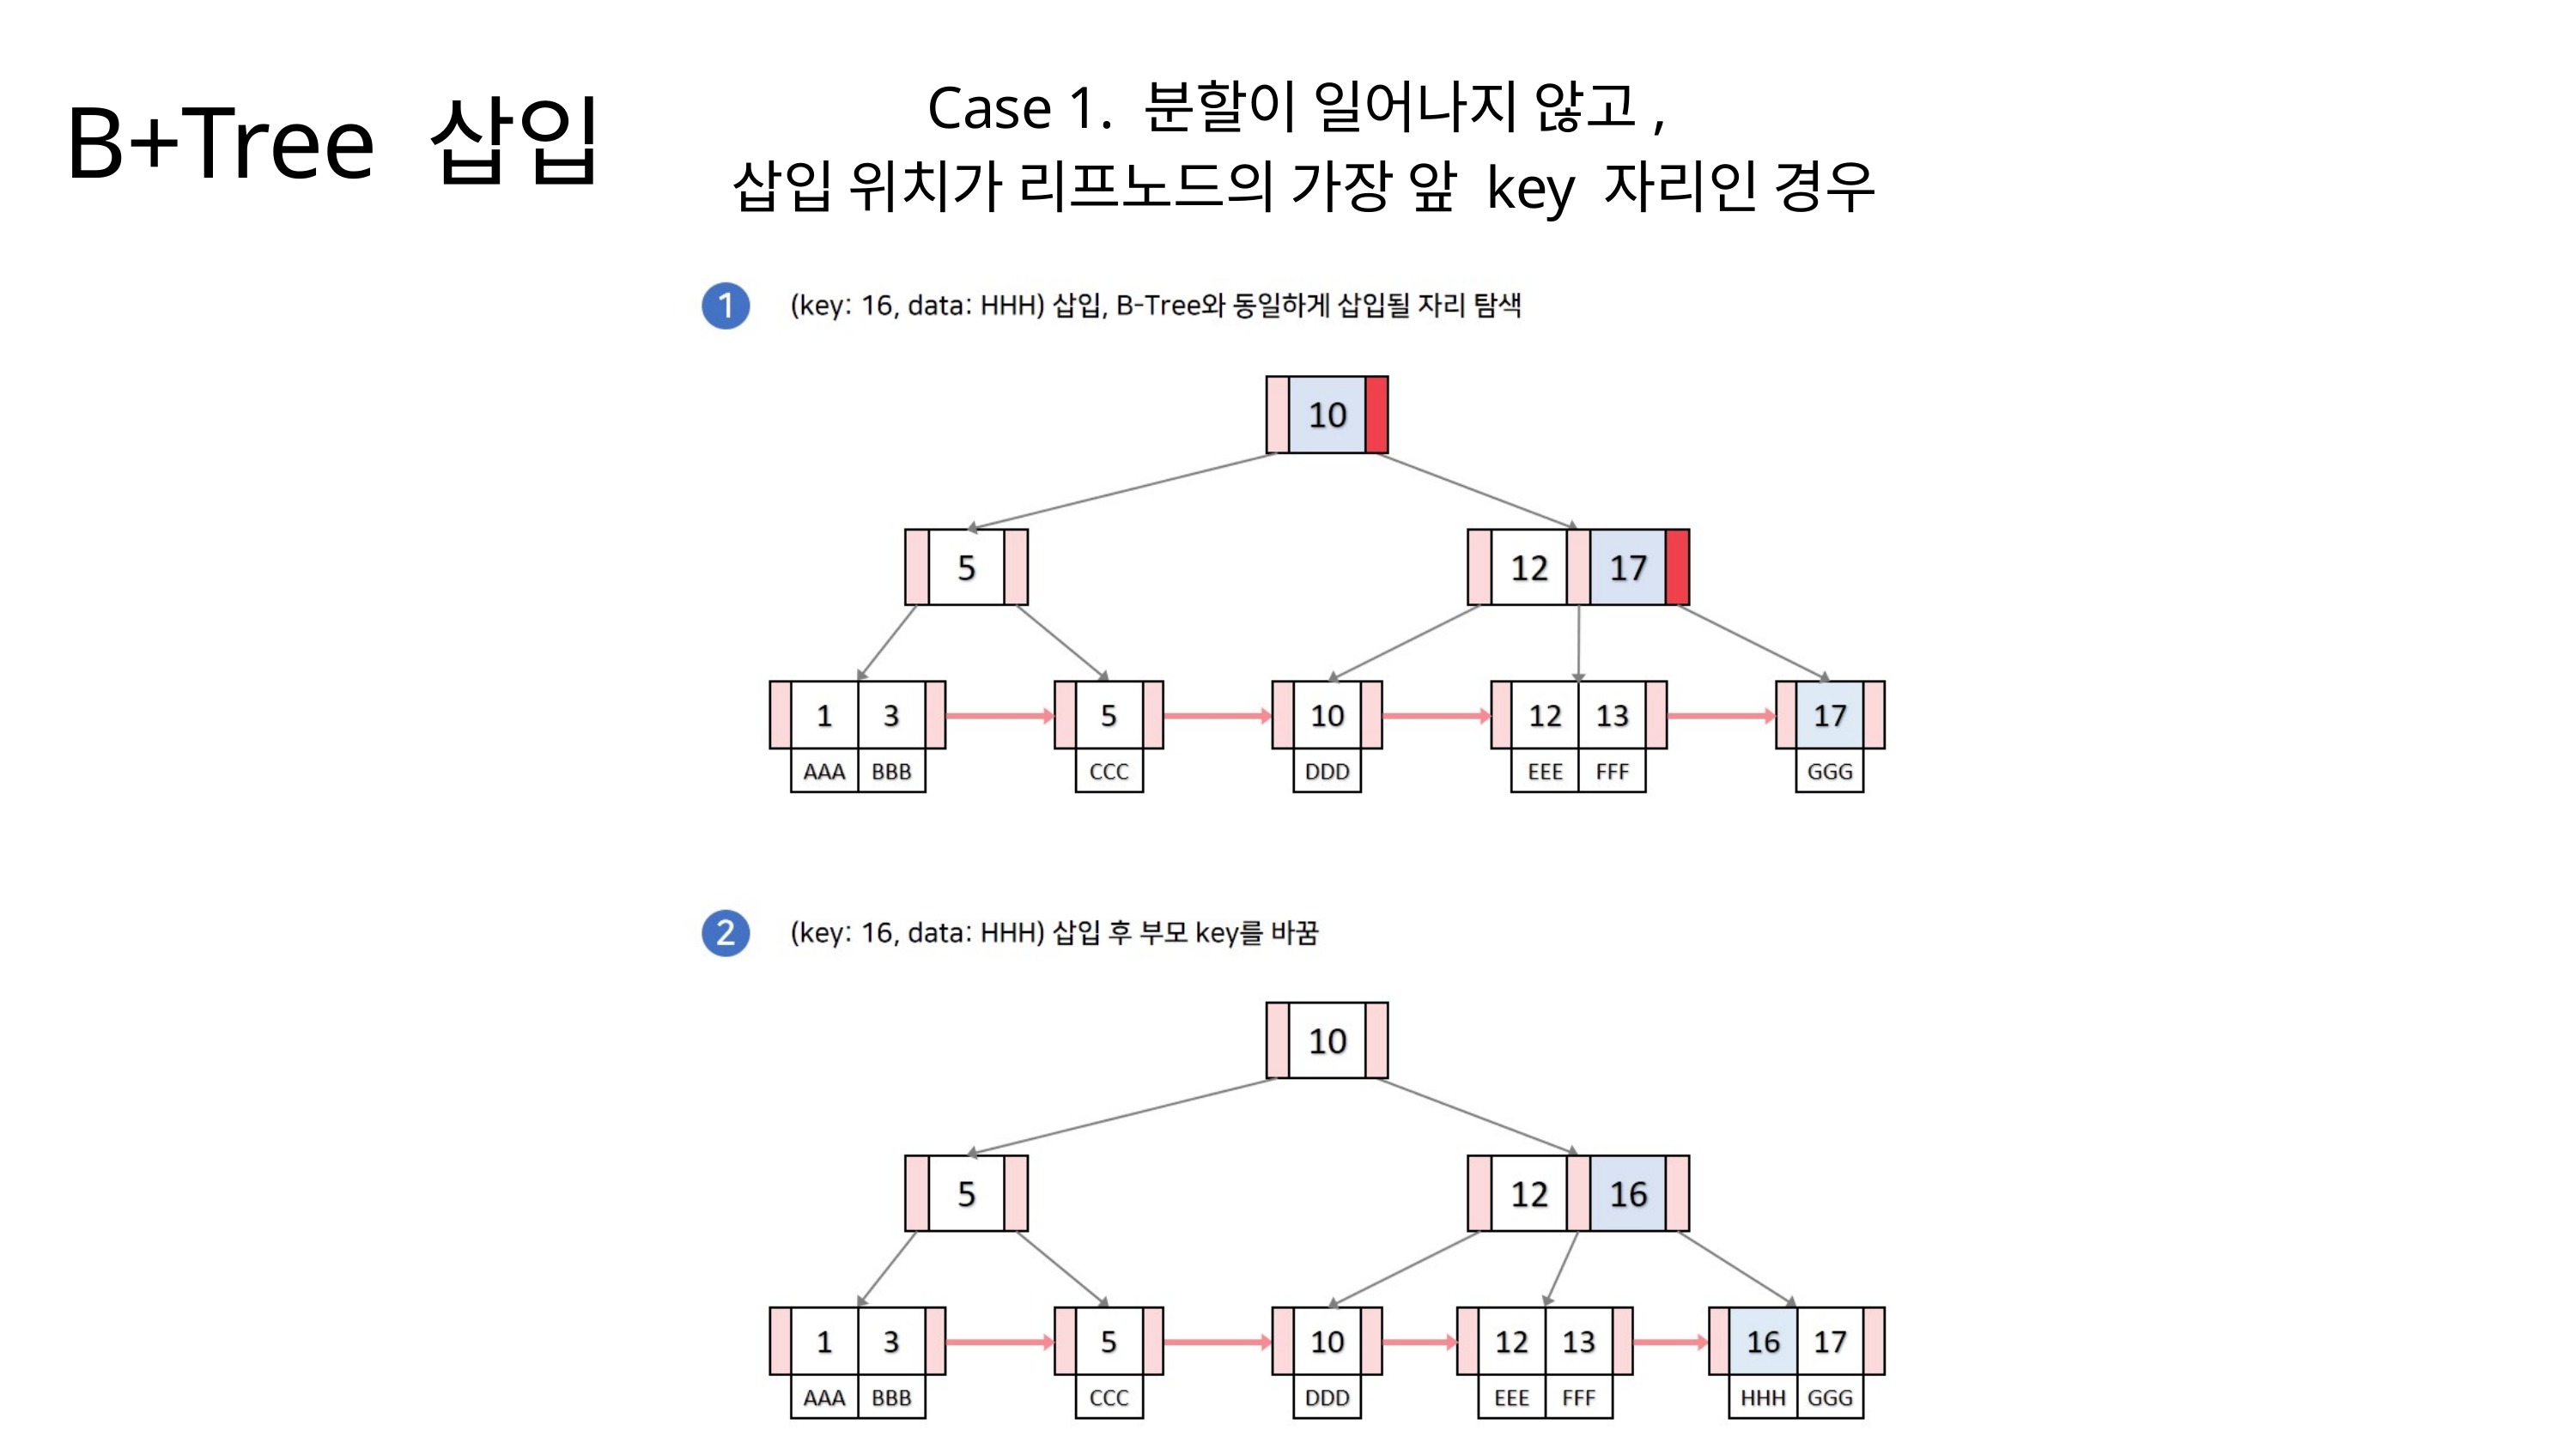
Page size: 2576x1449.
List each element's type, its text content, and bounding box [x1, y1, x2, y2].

text_box [665, 260, 1990, 1449]
text_box Case 1. 분할이 일어나지 않고, 삽입 위치가 리프노드의 가장 앞 key 자리인 경우 [708, 59, 1900, 220]
text_box B+Tree 삽입 [64, 59, 697, 198]
